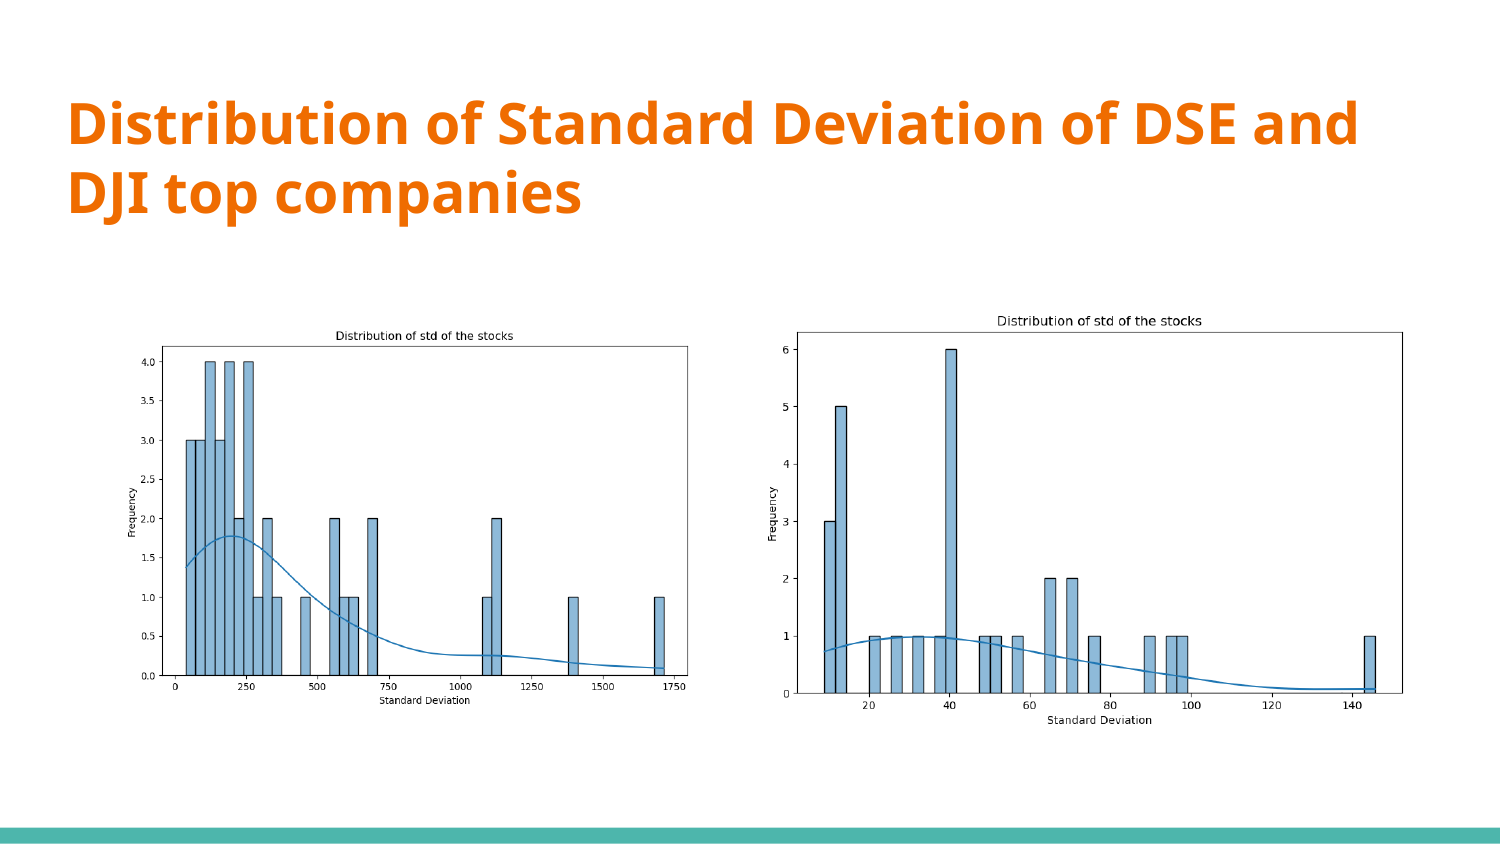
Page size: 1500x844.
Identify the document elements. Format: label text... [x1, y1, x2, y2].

picture [76, 275, 1480, 744]
title Distribution of Standard Deviation of DSE and DJI top companies [51, 72, 1449, 189]
